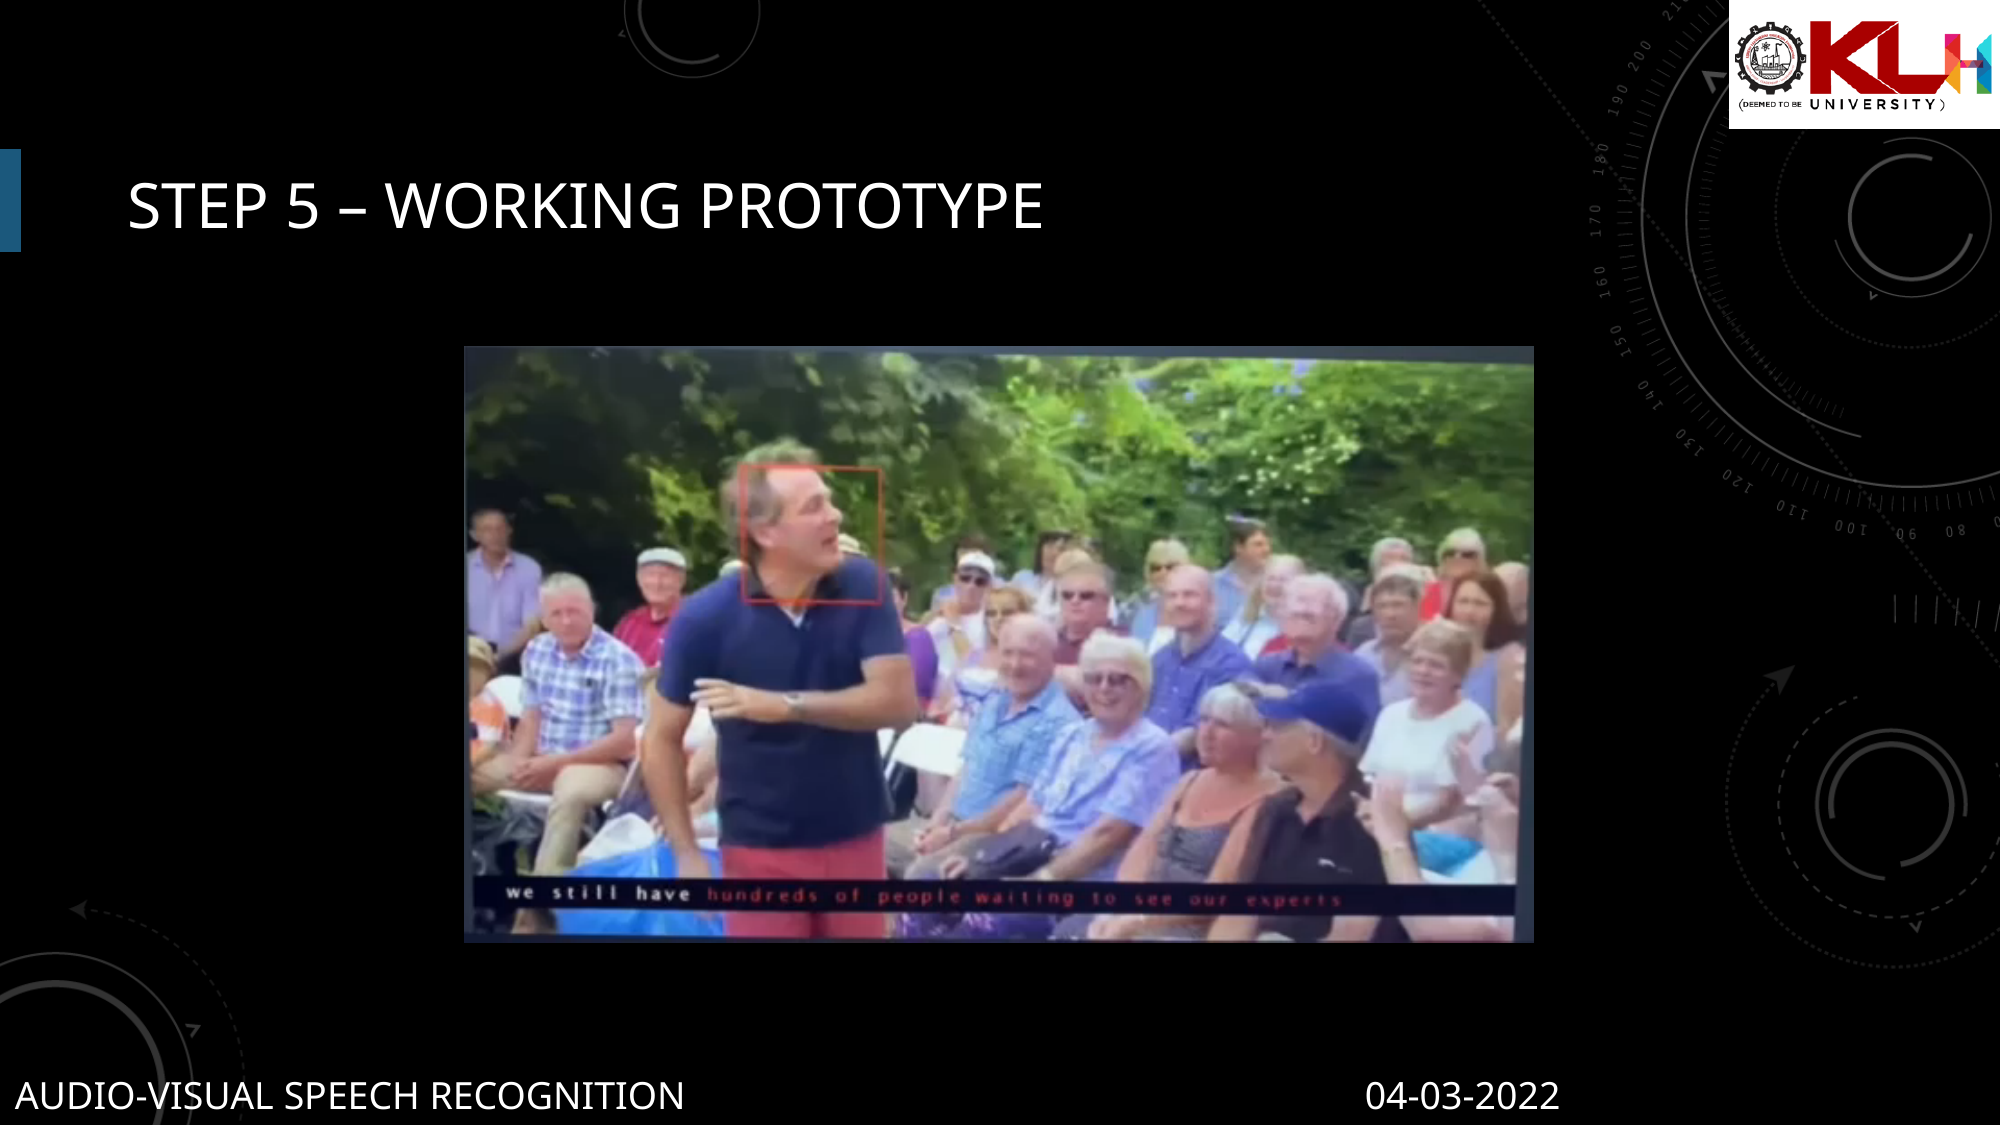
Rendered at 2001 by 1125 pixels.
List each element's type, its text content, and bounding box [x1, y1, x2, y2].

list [463, 345, 1535, 945]
title Step 5 – WORKING PROTOTYPE [112, 99, 1891, 307]
text_box AUDIO-VISUAL SPEECH RECOGNITION 04-03-2022 19 [0, 1064, 2000, 1125]
picture [0, 0, 2000, 1064]
